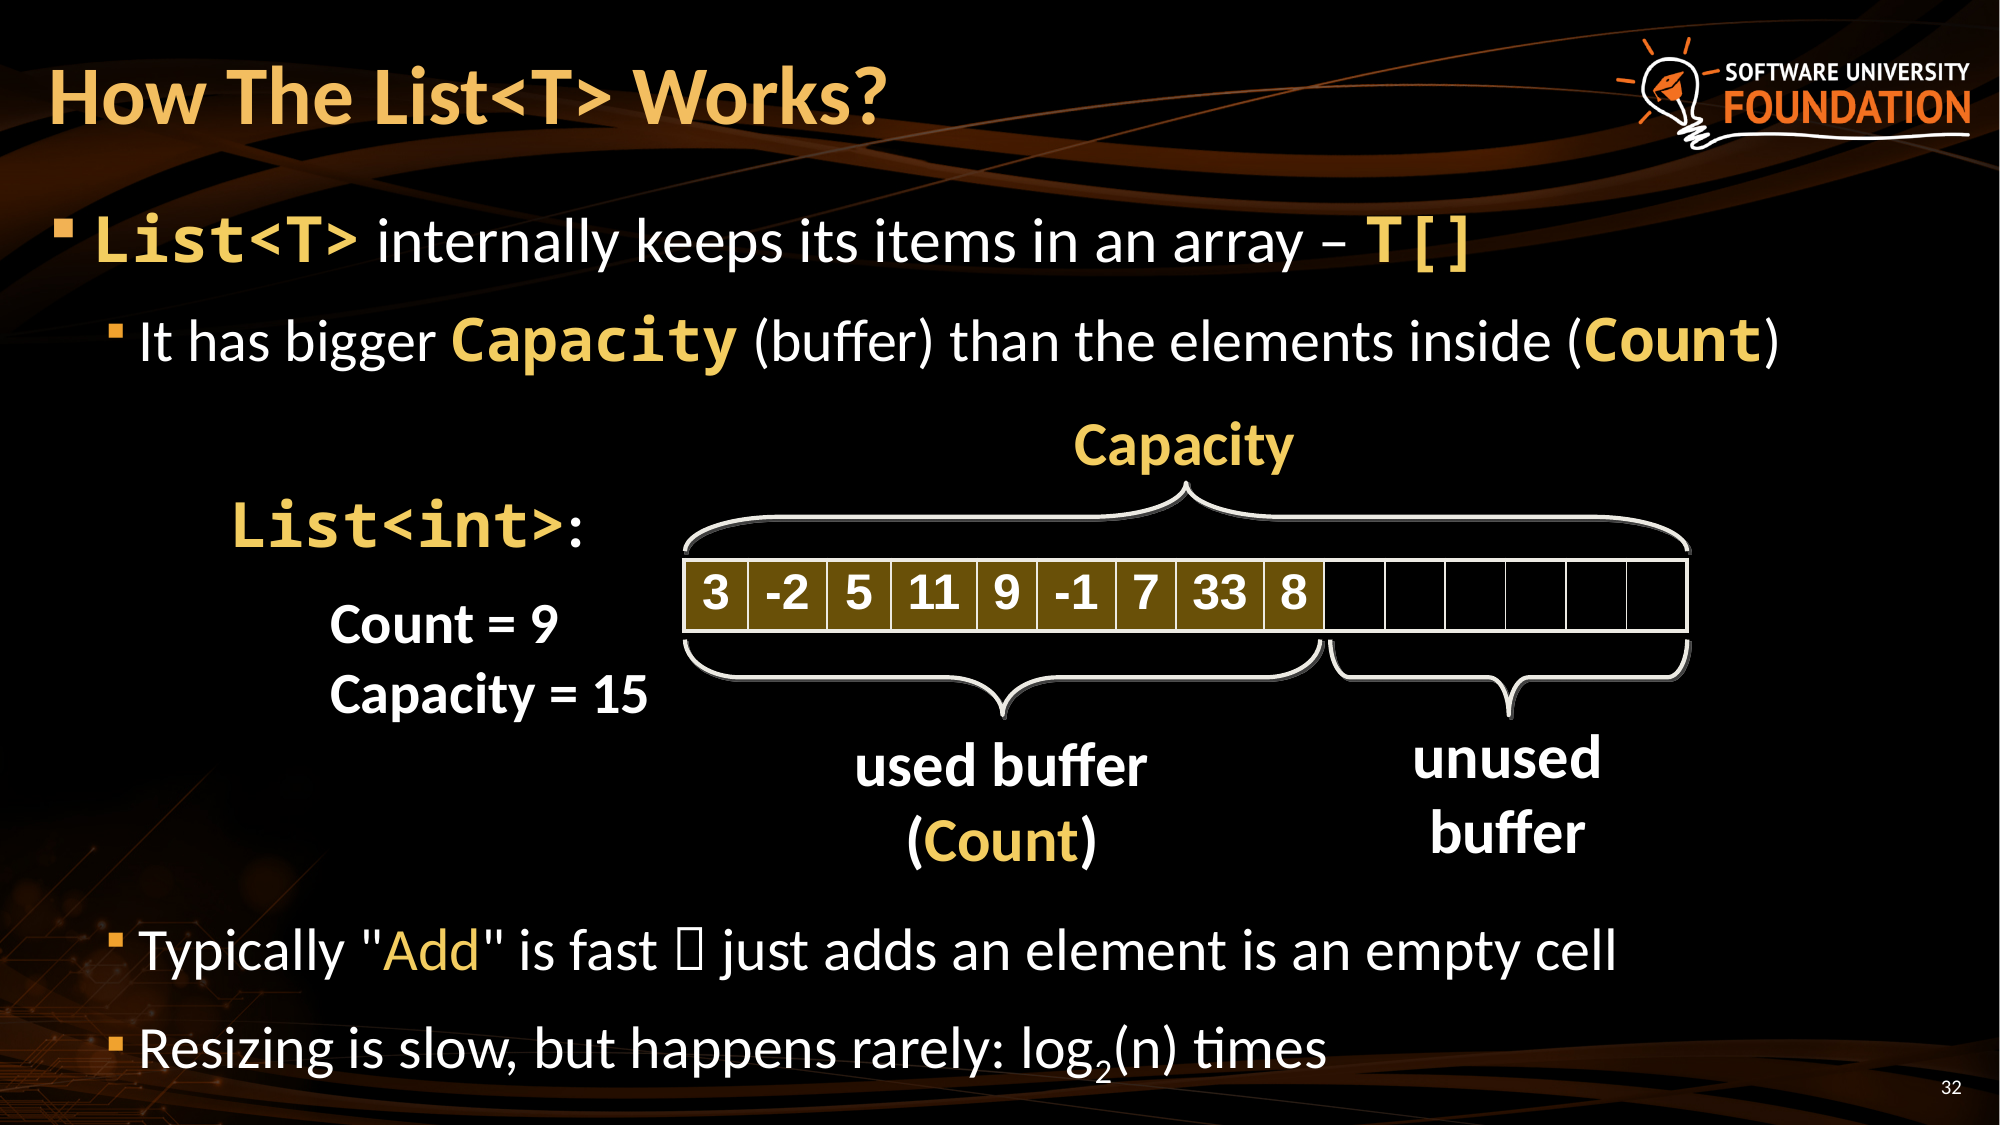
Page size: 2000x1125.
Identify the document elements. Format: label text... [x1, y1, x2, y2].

table_header -1 [1038, 562, 1115, 629]
text_box unused buffer [1382, 708, 1633, 873]
title How The List<T> Works? [30, 6, 1602, 189]
table_header -2 [749, 562, 826, 629]
table_header [1446, 562, 1505, 629]
table_header [1386, 562, 1444, 629]
text_box used buffer (Count) [795, 716, 1209, 881]
table_header [1325, 562, 1384, 629]
table_header 7 [1117, 562, 1175, 629]
table_header [1506, 562, 1565, 629]
table_header [1567, 562, 1626, 629]
table_header 9 [978, 562, 1036, 629]
text_box List<int>: Count = 9 Capacity = 15 [215, 477, 666, 733]
table_header 33 [1177, 562, 1263, 629]
text_box [1330, 639, 1688, 708]
picture [0, 0, 2000, 1125]
text_box [684, 639, 1321, 716]
text_box Capacity [1060, 395, 1311, 486]
table_header 11 [892, 562, 976, 629]
list List<T> internally keeps its items in an array – T[] It has bigger Capacity (buffer) than the elements inside (Count) Typically "Add" is fast  just adds an element is an empty cell Resizing is slow, but happens rarely: log2(n) times [31, 188, 1968, 1103]
table_header 5 [828, 562, 890, 629]
text_box [684, 486, 1688, 552]
table_header [1627, 562, 1685, 629]
table_header 8 [1265, 562, 1323, 629]
table_header 3 [686, 562, 747, 629]
